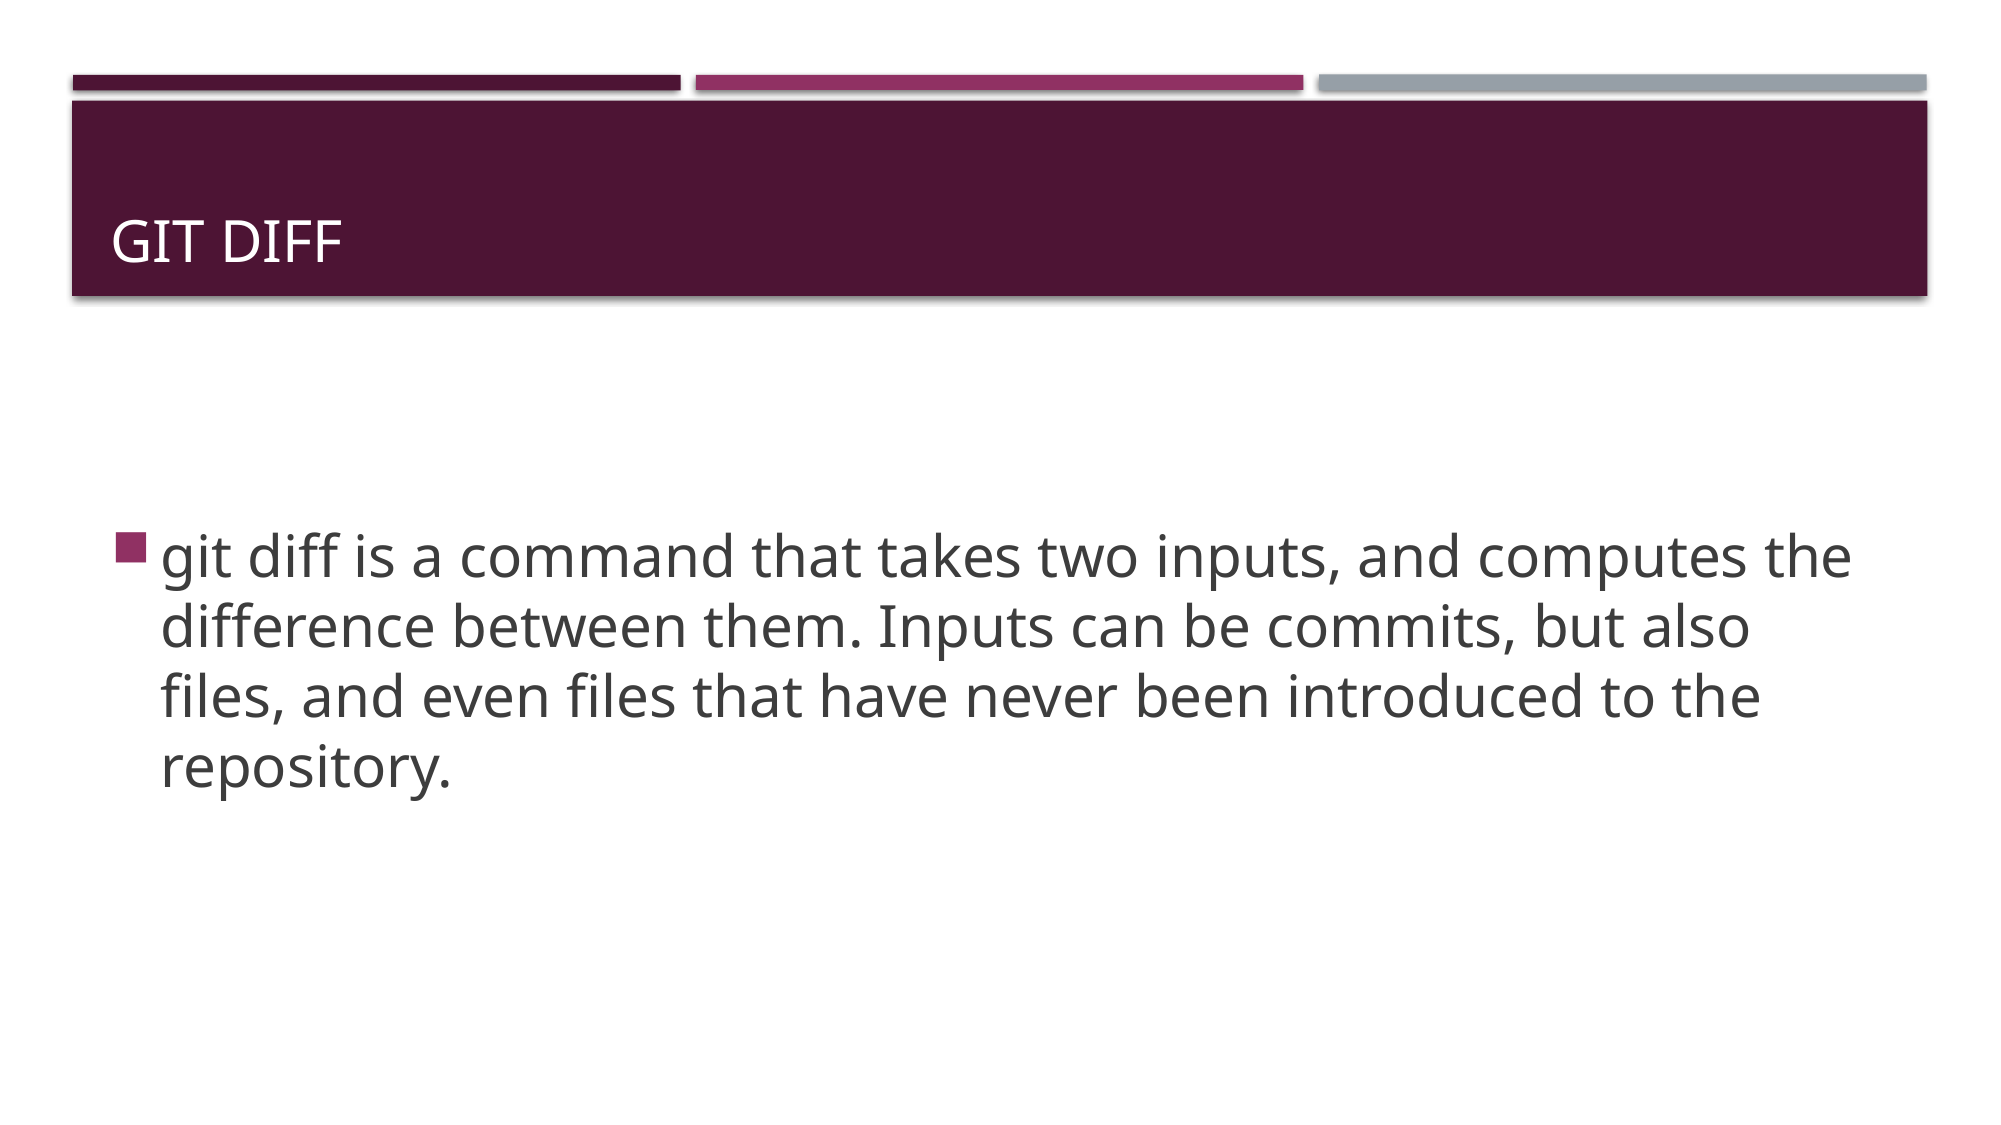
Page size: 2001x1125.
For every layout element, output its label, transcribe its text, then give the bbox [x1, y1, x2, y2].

list git diff is a command that takes two inputs, and computes the difference between them. Inputs can be commits, but also files, and even files that have never been introduced to the repository. [95, 357, 1905, 962]
title GIT DIFF [95, 115, 1905, 282]
